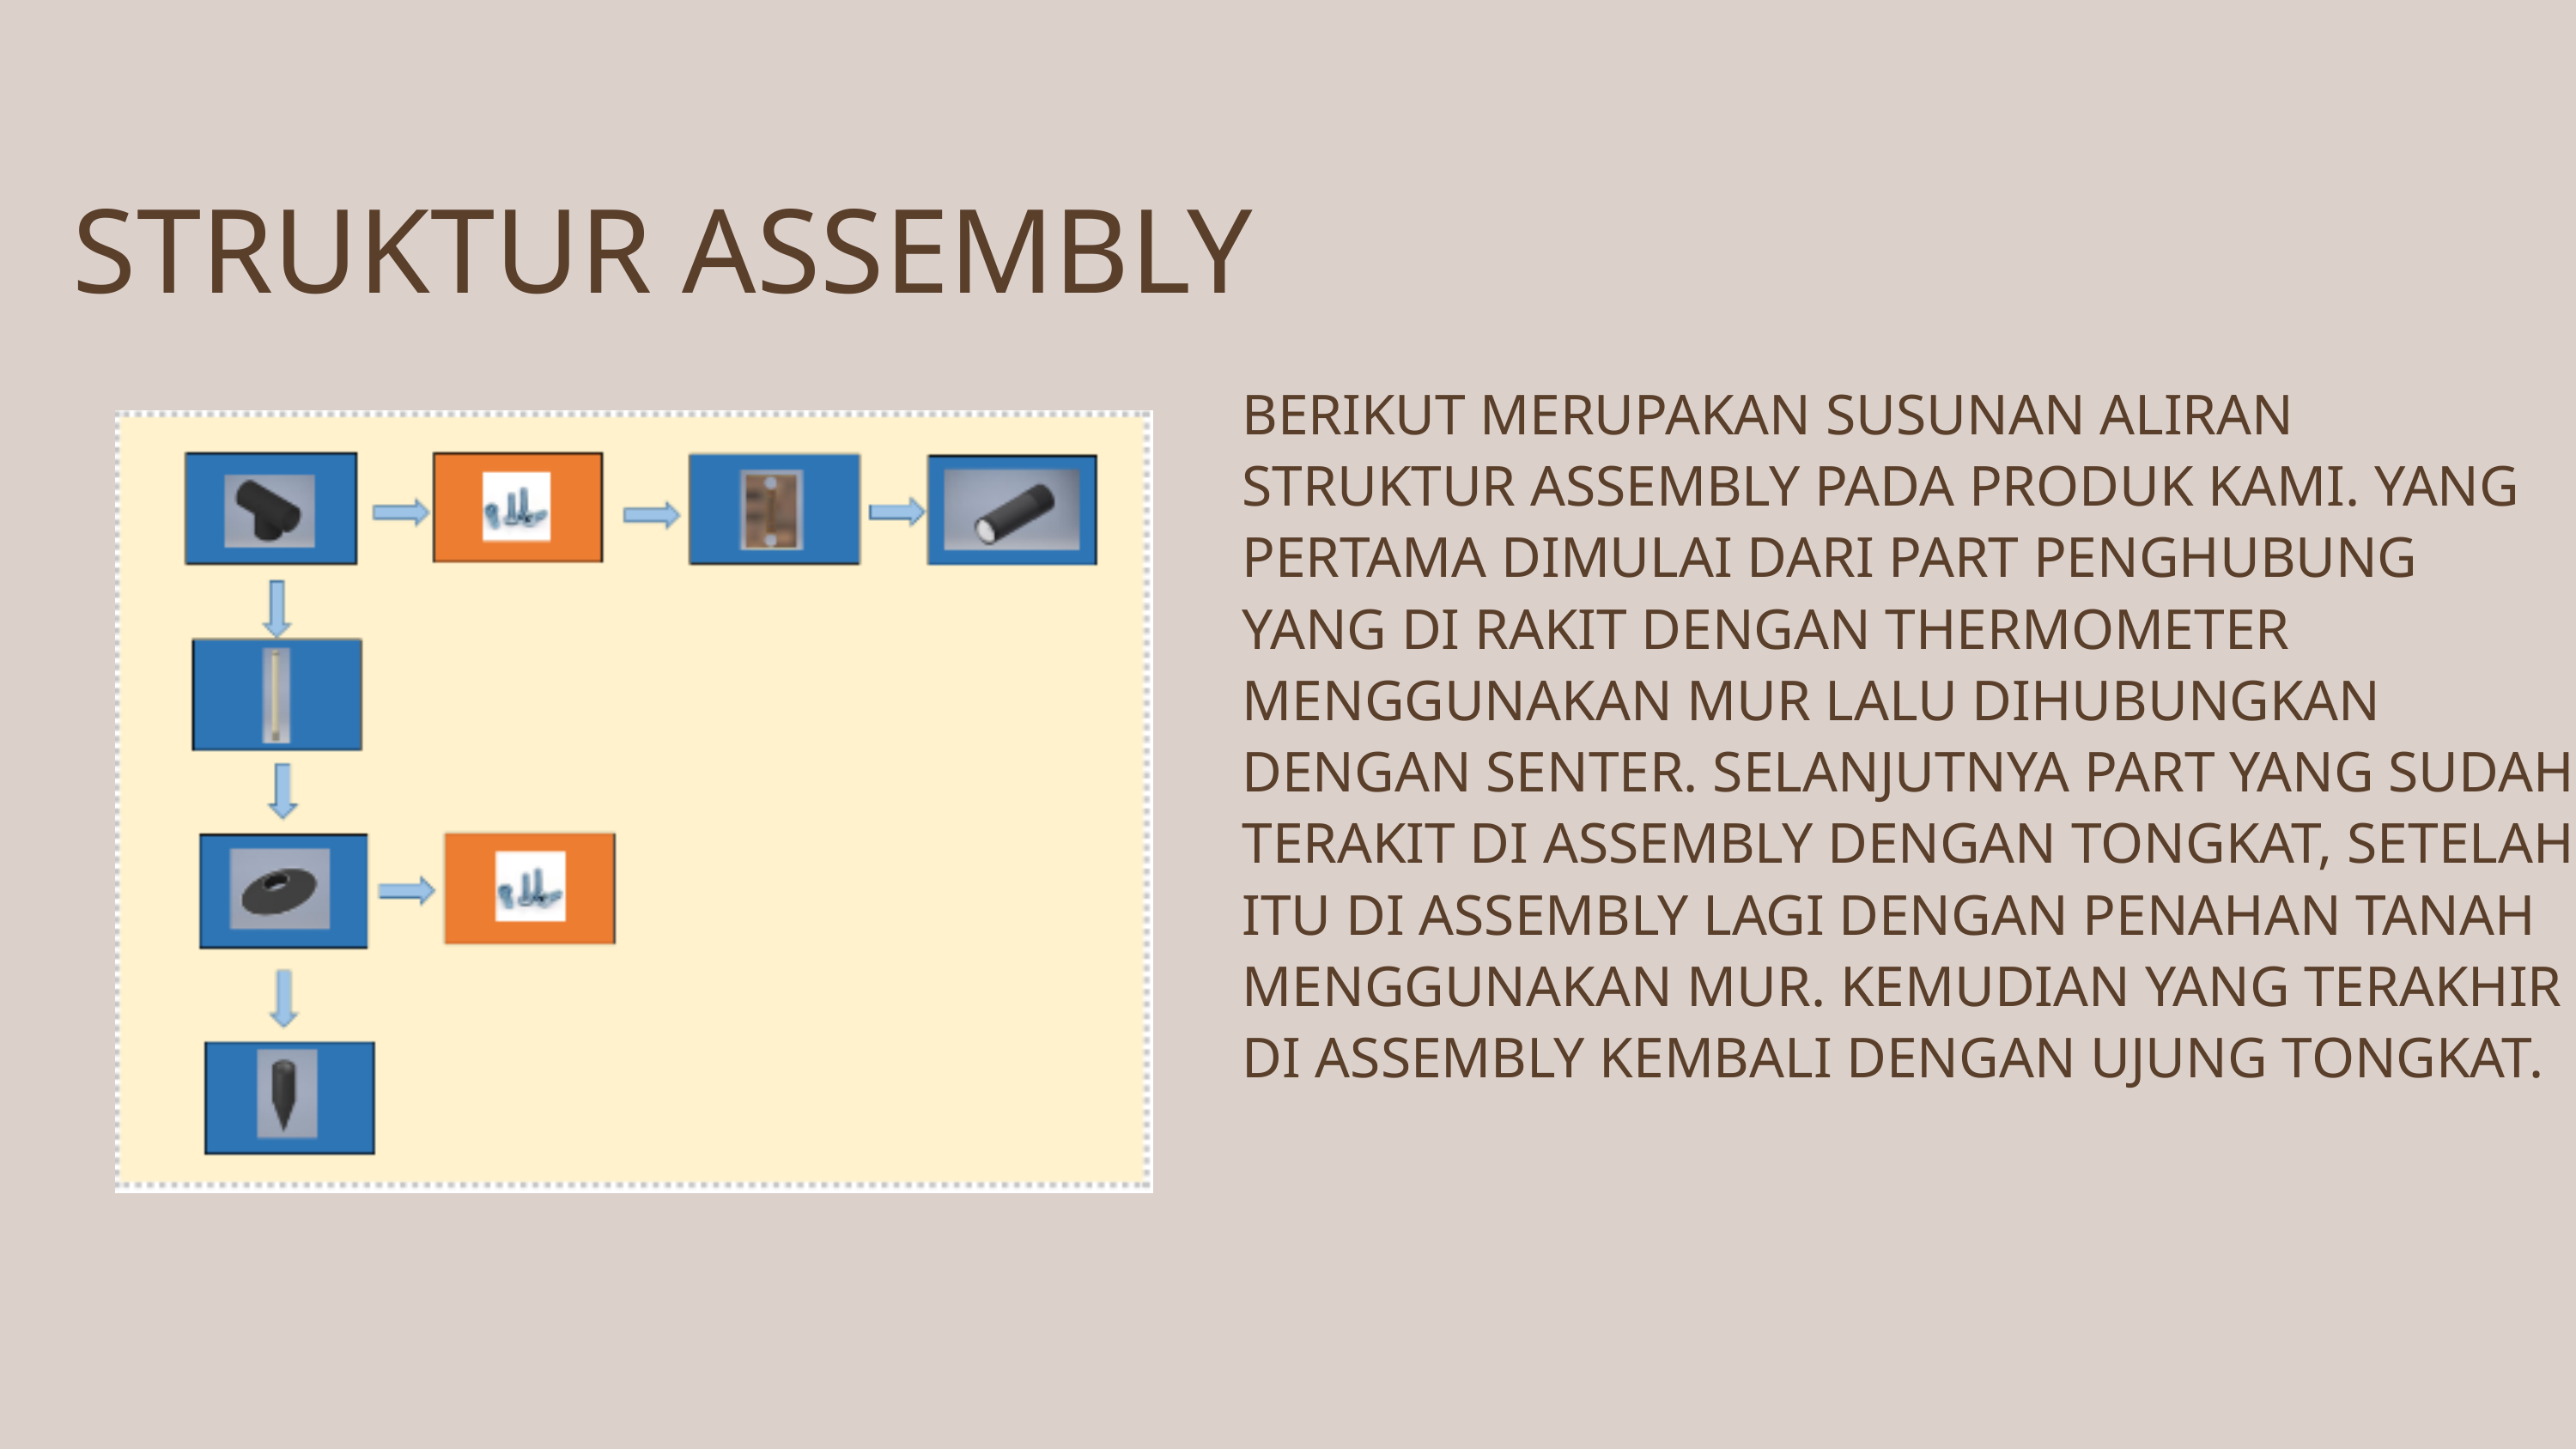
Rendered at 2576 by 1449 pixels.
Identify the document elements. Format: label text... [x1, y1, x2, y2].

picture [114, 410, 1153, 1193]
text_box BERIKUT MERUPAKAN SUSUNAN ALIRAN STRUKTUR ASSEMBLY PADA PRODUK KAMI. YANG PERTAMA DIMULAI DARI PART PENGHUBUNG YANG DI RAKIT DENGAN THERMOMETER MENGGUNAKAN MUR LALU DIHUBUNGKAN DENGAN SENTER. SELANJUTNYA PART YANG SUDAH TERAKIT DI ASSEMBLY DENGAN TONGKAT, SETELAH ITU DI ASSEMBLY LAGI DENGAN PENAHAN TANAH MENGGUNAKAN MUR. KEMUDIAN YANG TERAKHIR DI ASSEMBLY KEMBALI DENGAN UJUNG TONGKAT. [1242, 373, 2576, 1089]
text_box STRUKTUR ASSEMBLY [72, 165, 2504, 317]
